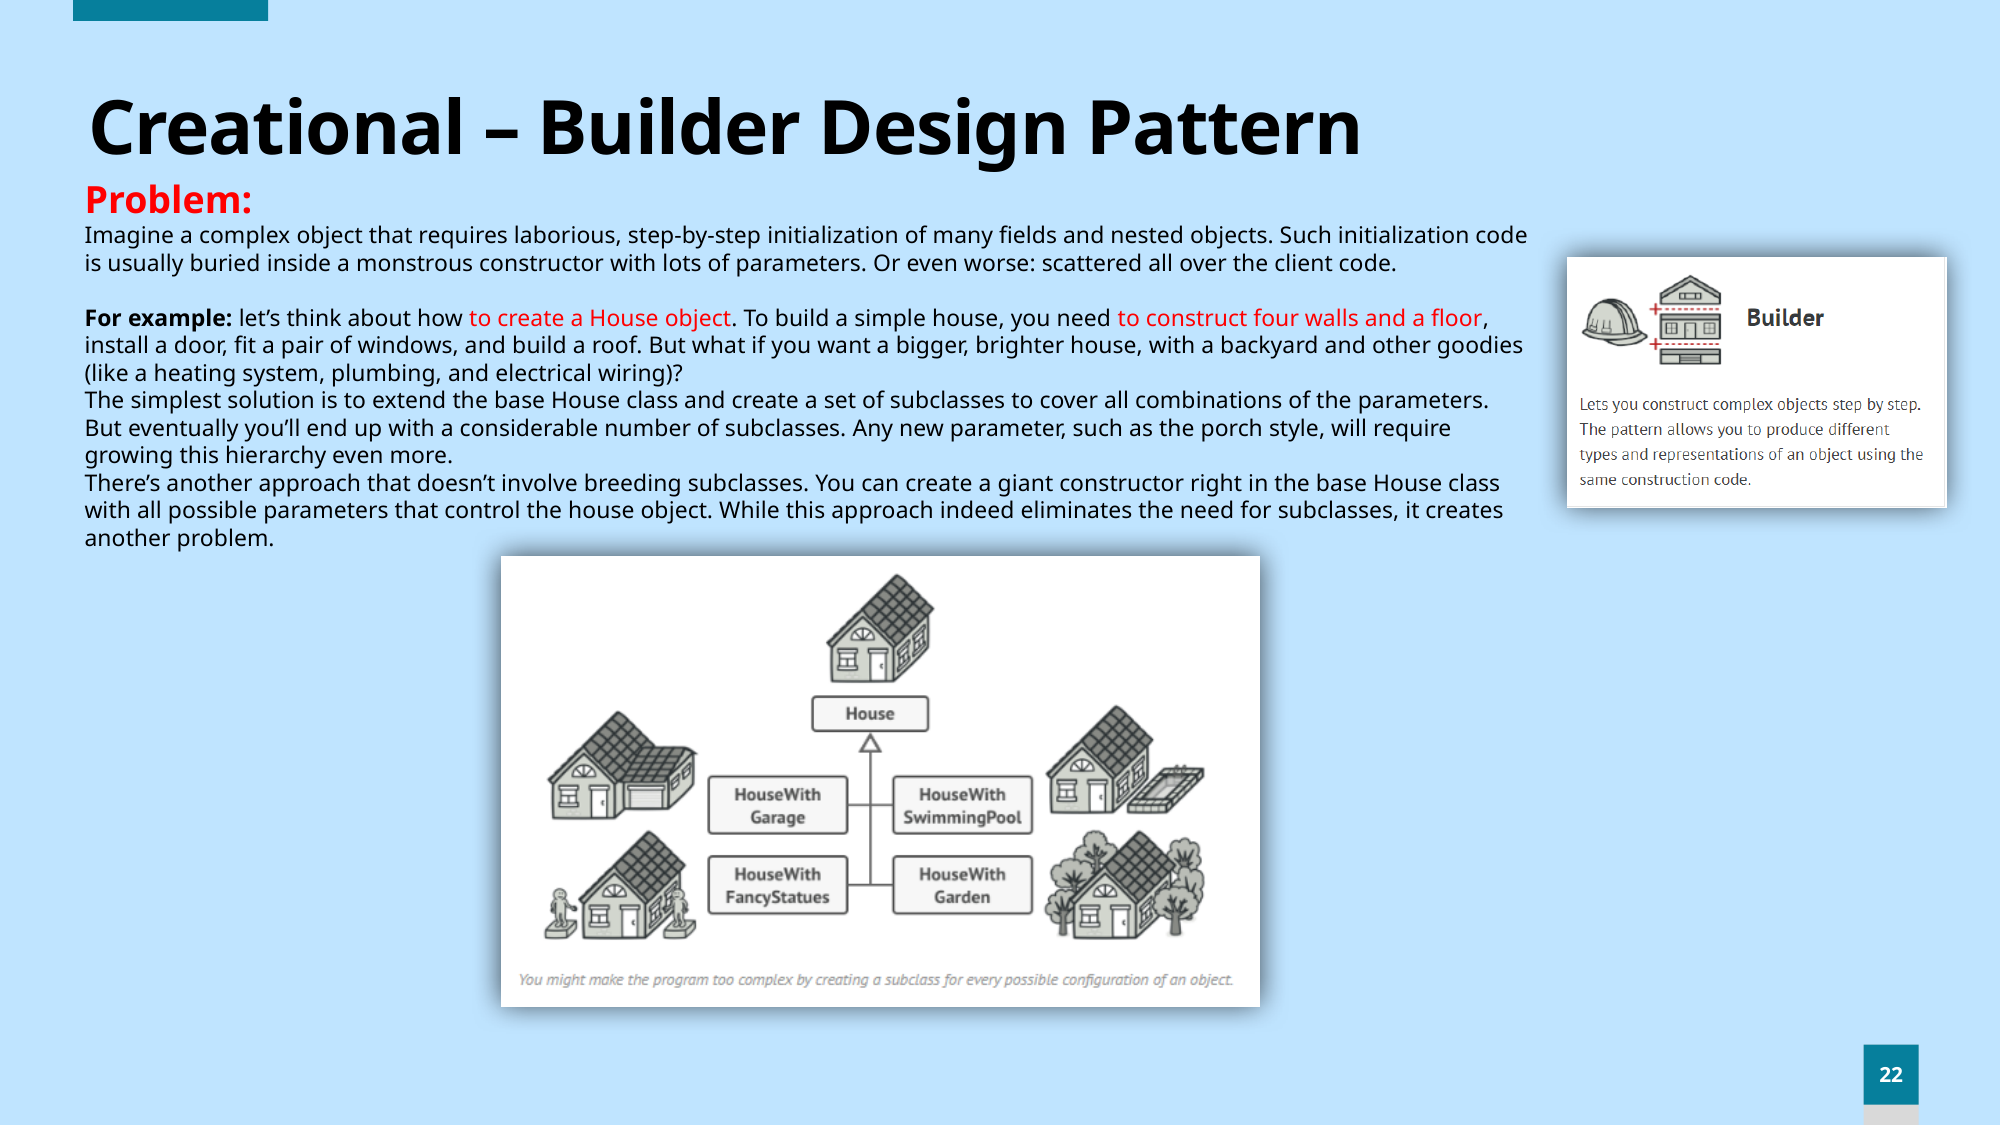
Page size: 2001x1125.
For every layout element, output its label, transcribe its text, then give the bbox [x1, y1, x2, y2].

picture [1567, 257, 1947, 508]
text_box Problem: Imagine a complex object that requires laborious, step-by-step initialization of many fields and nested objects. Such initialization code is usually buried inside a monstrous constructor with lots of parameters. Or even worse: scattered all over the client code. For example: let’s think about how to create a House object. To build a simple house, you need to construct four walls and a floor, install a door, fit a pair of windows, and build a roof. But what if you want a bigger, brighter house, with a backyard and other goodies (like a heating system, plumbing, and electrical wiring)? The simplest solution is to extend the base House class and create a set of subclasses to cover all combinations of the parameters. But eventually you’ll end up with a considerable number of subclasses. Any new parameter, such as the porch style, will require growing this hierarchy even more. There’s another approach that doesn’t involve breeding subclasses. You can create a giant constructor right in the base House class with all possible parameters that control the house object. While this approach indeed eliminates the need for subclasses, it creates another problem. [69, 168, 1549, 603]
picture [501, 556, 1260, 1007]
title Creational – Builder Design Pattern [73, 82, 1907, 179]
